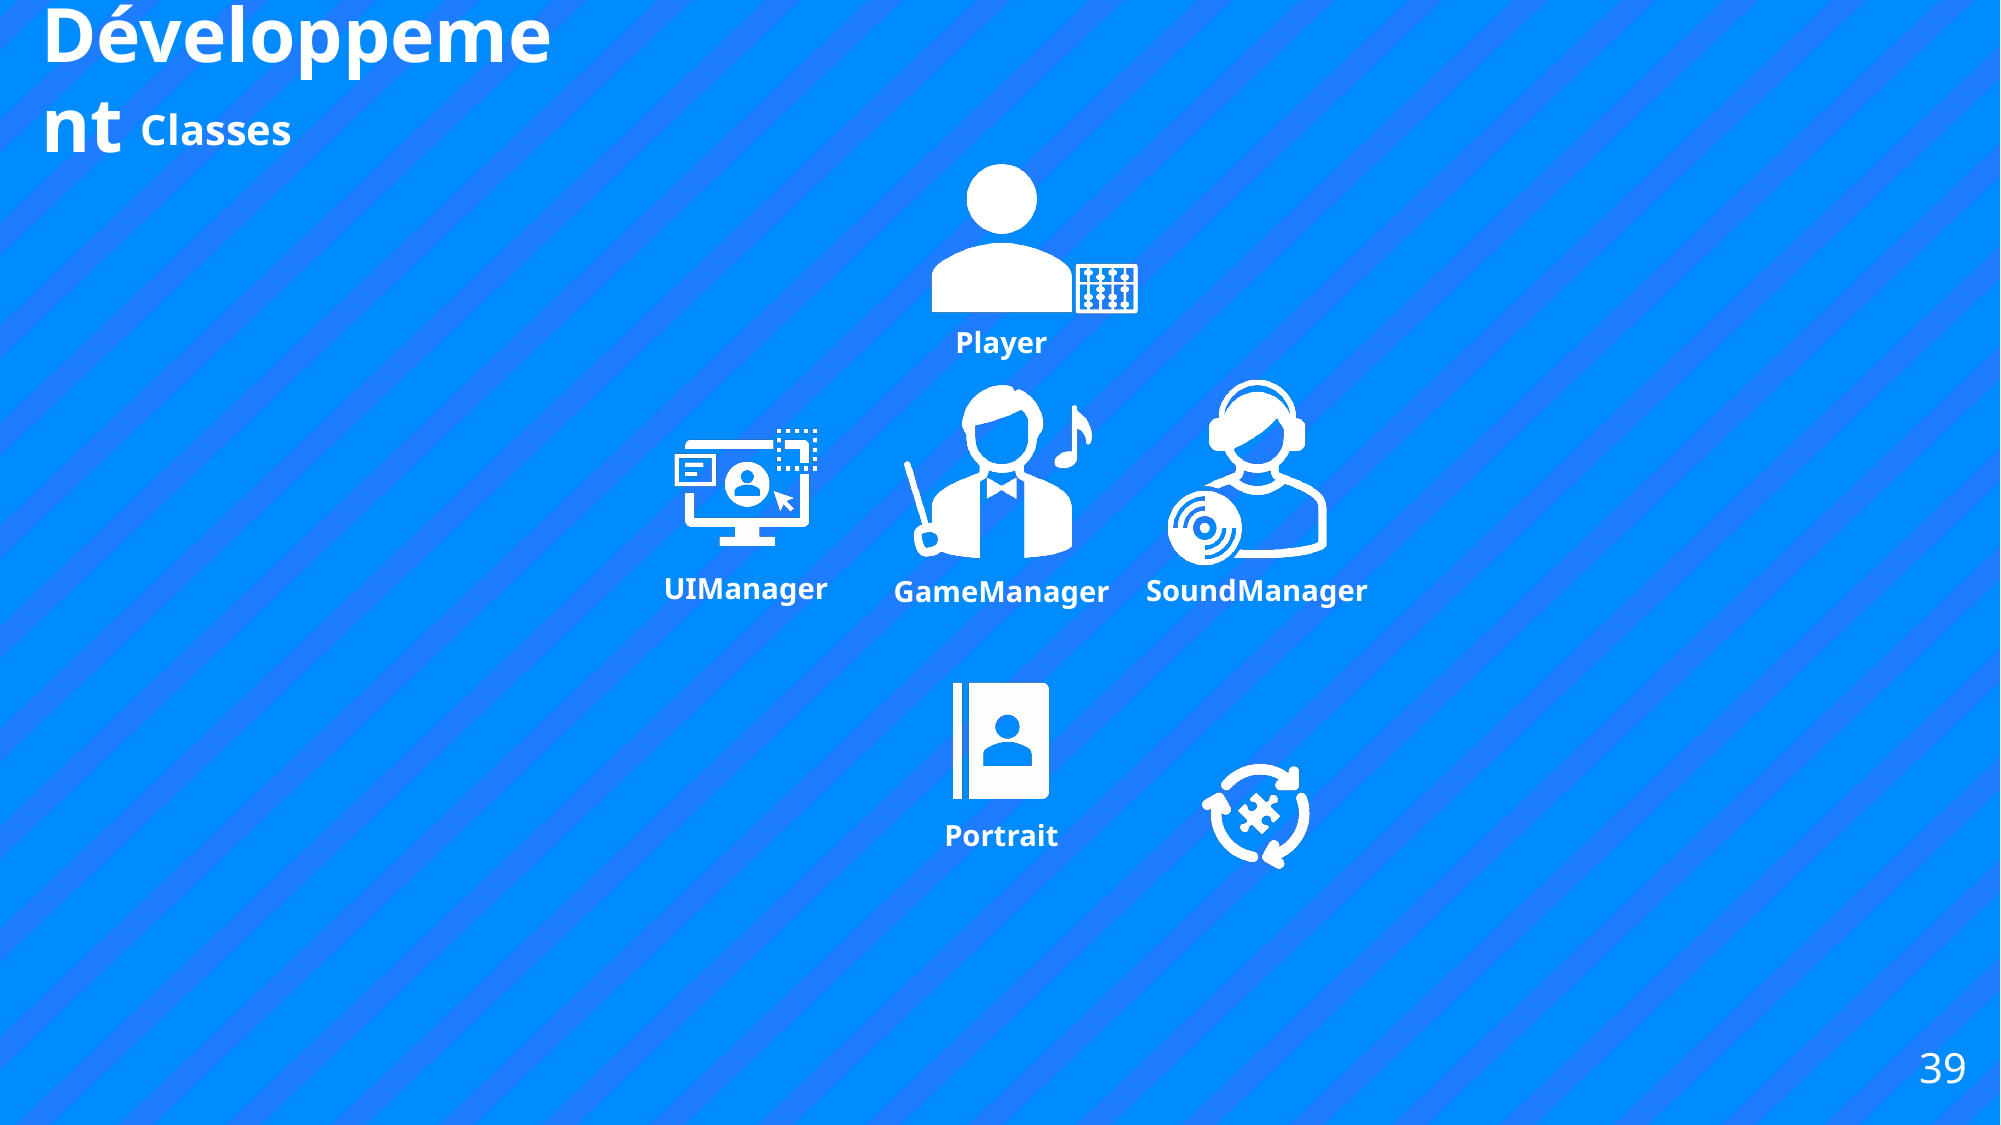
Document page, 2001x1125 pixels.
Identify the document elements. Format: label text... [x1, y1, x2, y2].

text_box Classes [126, 96, 494, 162]
slide_number 39 [1532, 1040, 1983, 1100]
text_box Développement [26, 24, 616, 131]
picture [0, 0, 2001, 1125]
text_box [1182, 739, 1333, 890]
text_box UIManager [617, 562, 875, 613]
text_box SoundManager [1130, 565, 1386, 615]
text_box Portrait [873, 809, 1130, 860]
text_box GameManager [873, 565, 1130, 616]
text_box Player [873, 317, 1130, 368]
